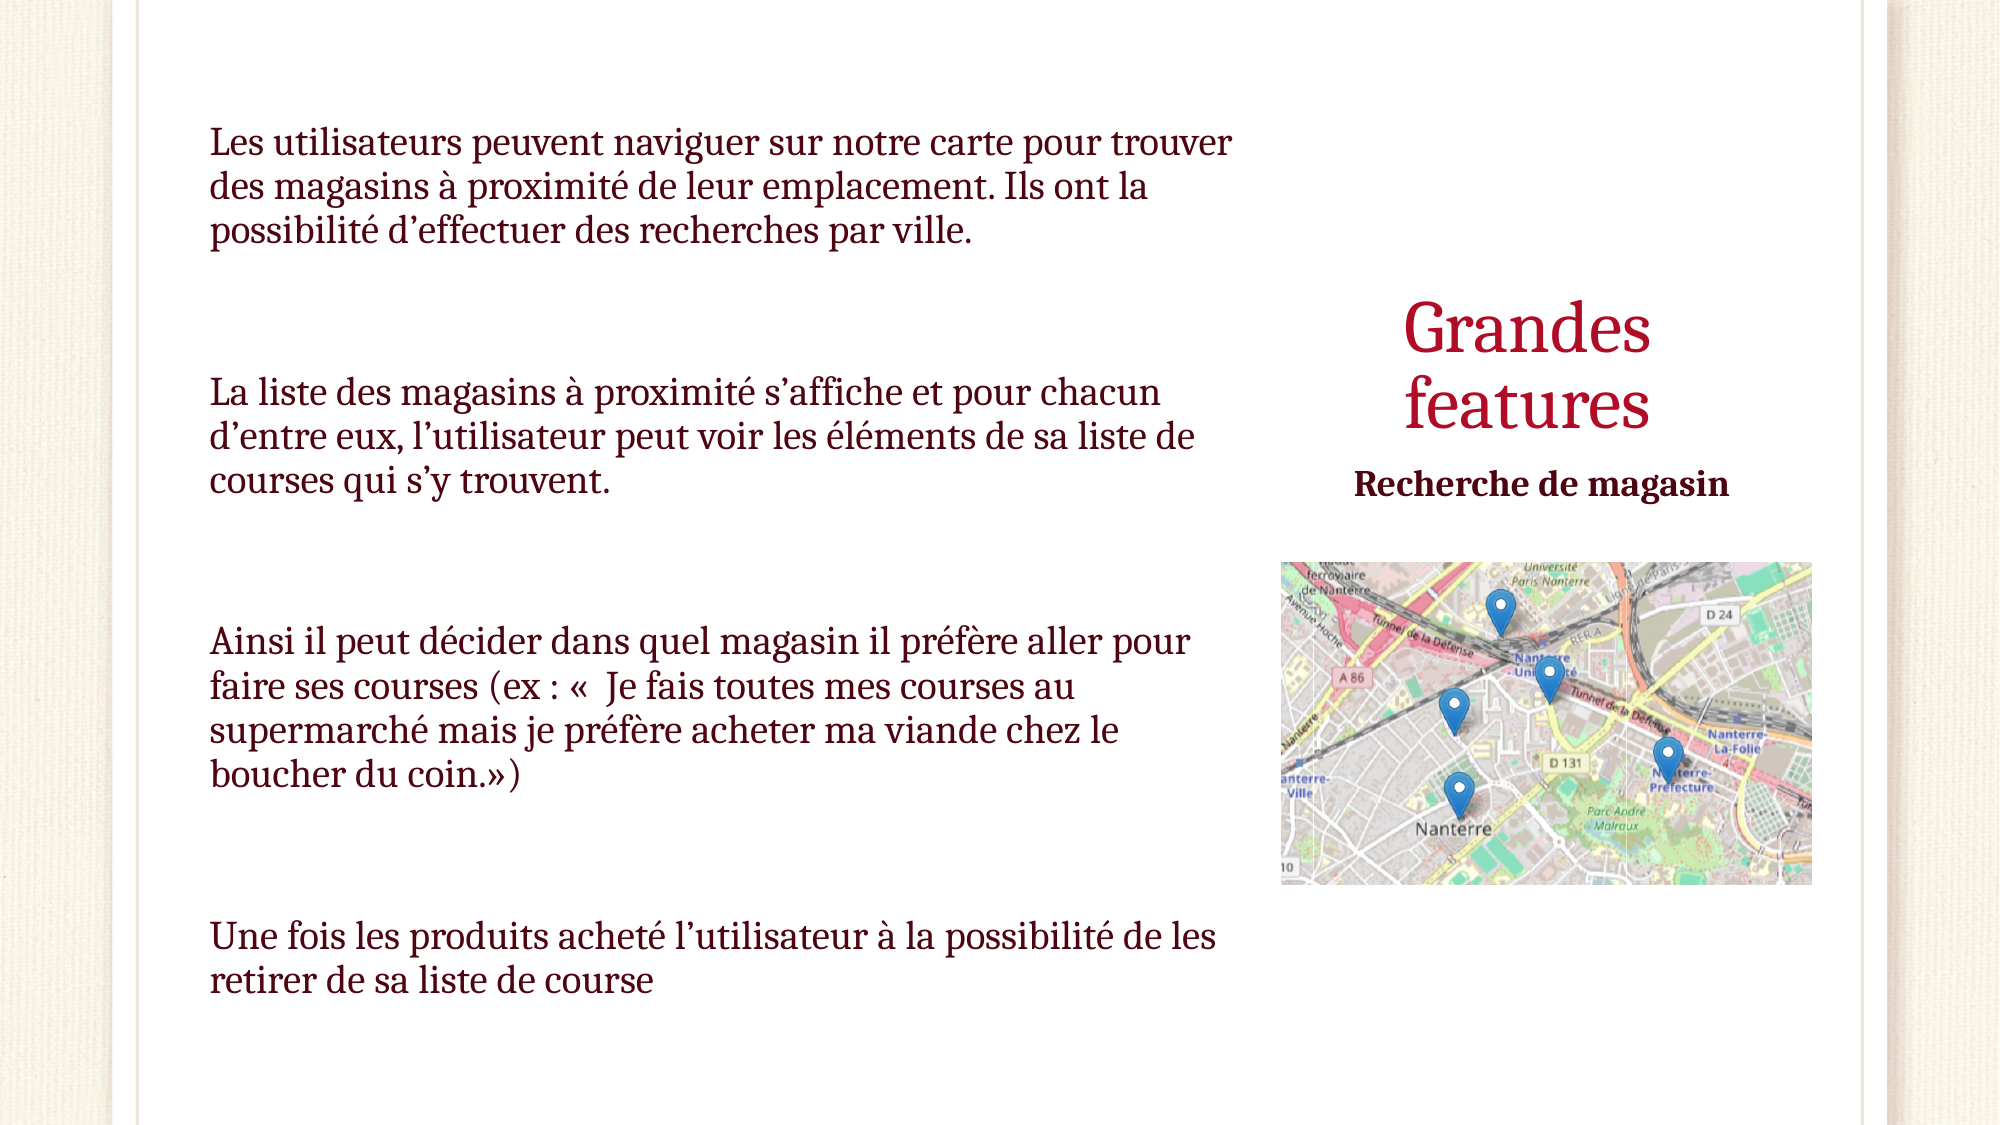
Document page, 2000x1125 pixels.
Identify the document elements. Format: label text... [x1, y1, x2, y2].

text_box Recherche de magasin [1338, 451, 1754, 512]
picture [0, 0, 112, 1125]
list Les utilisateurs peuvent naviguer sur notre carte pour trouver des magasins à proximité de leur emplacement. Ils ont la possibilité d’effectuer des recherches par ville. La liste des magasins à proximité s’affiche et pour chacun d’entre eux, l’utilisateur peut voir les éléments de sa liste de courses qui s’y trouvent. Ainsi il peut décider dans quel magasin il préfère aller pour faire ses courses (ex : « Je fais toutes mes courses au supermarché mais je préfère acheter ma viande chez le boucher du coin.») Une fois les produits acheté l’utilisateur à la possibilité de les retirer de sa liste de course [187, 112, 1250, 1013]
title Grandes features [1389, 262, 1704, 451]
picture [1888, 0, 2000, 1125]
picture [1281, 562, 1812, 885]
